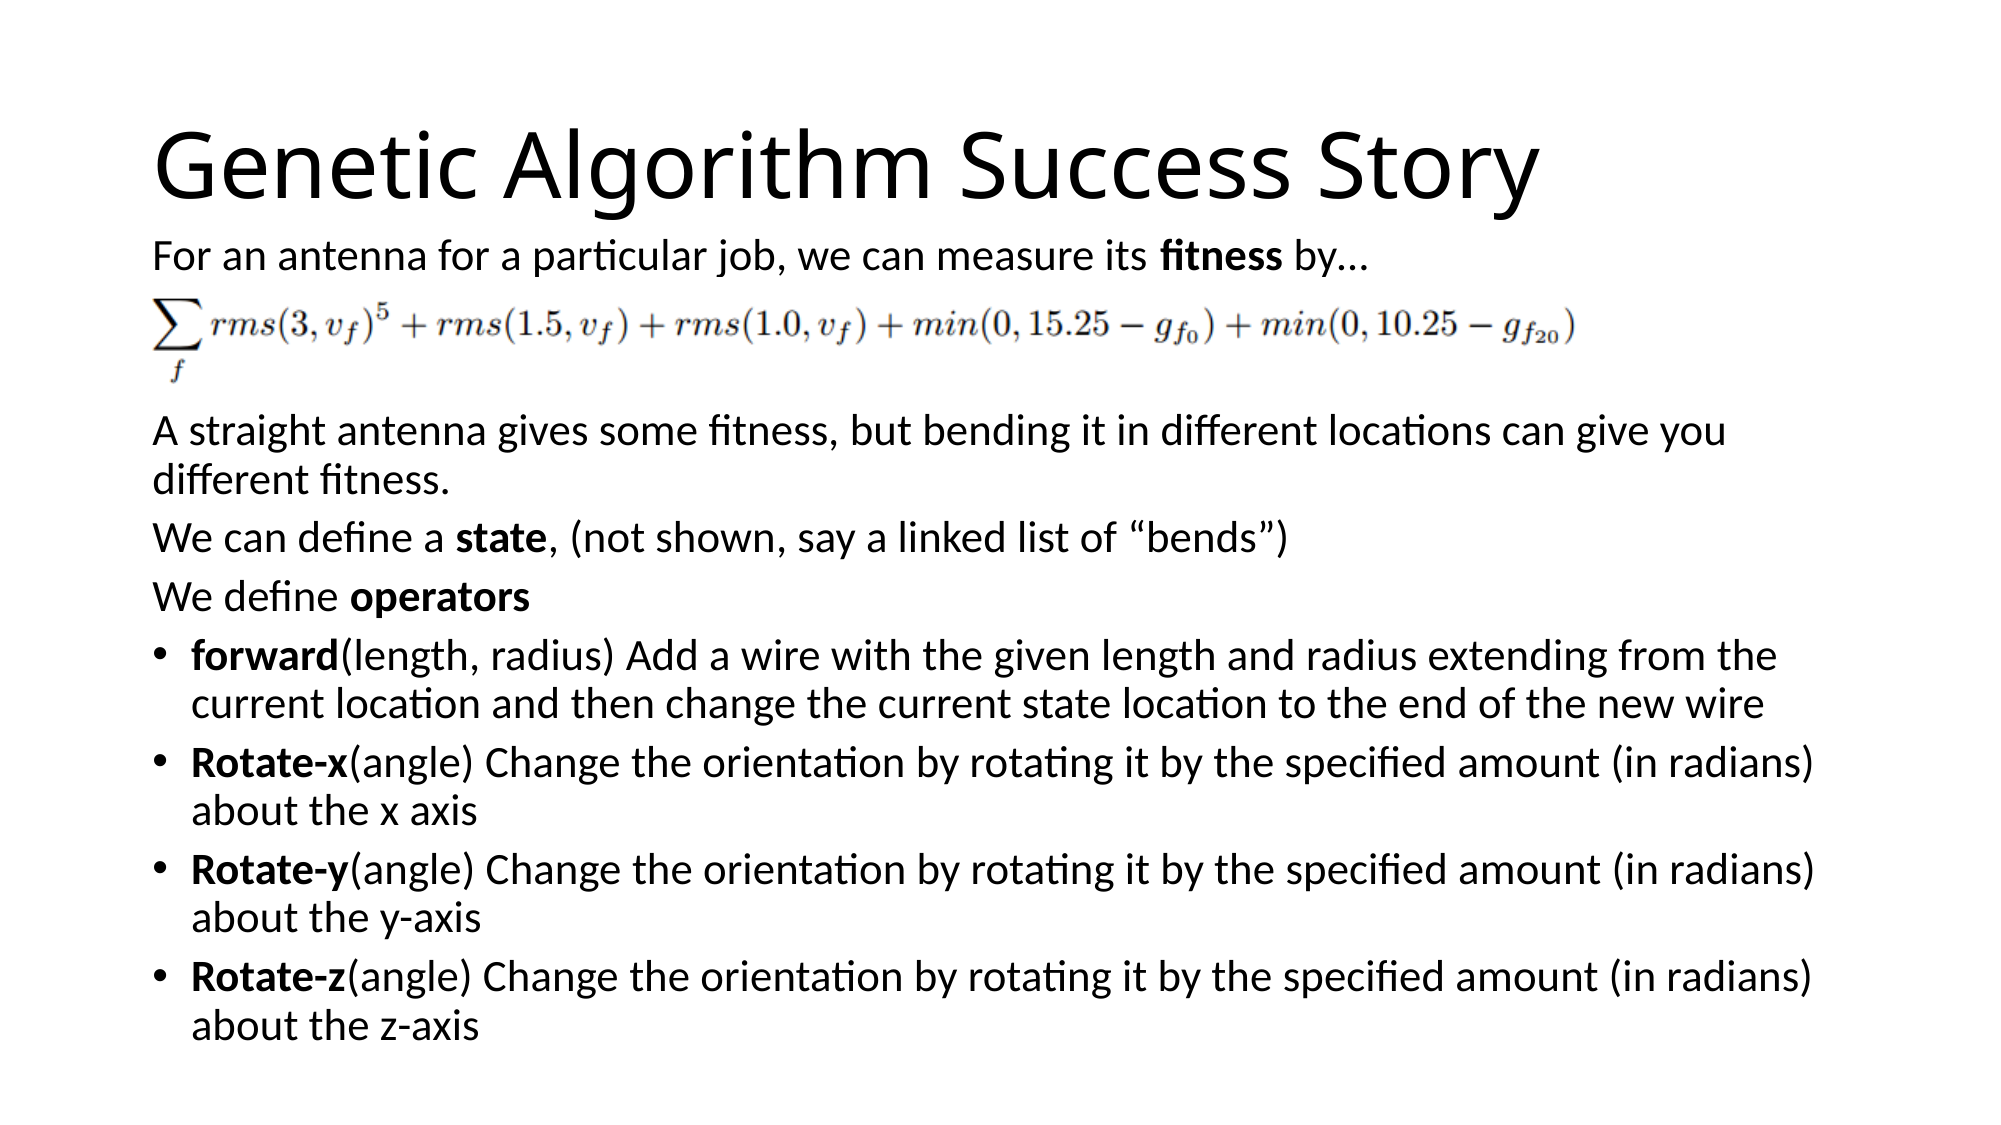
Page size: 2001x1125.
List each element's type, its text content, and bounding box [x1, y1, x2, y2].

picture [137, 277, 1595, 395]
title Genetic Algorithm Success Story [137, 59, 1863, 223]
list For an antenna for a particular job, we can measure its fitness by… A straight antenna gives some fitness, but bending it in different locations can give you different fitness. We can define a state, (not shown, say a linked list of “bends”) We define operators forward(length, radius) Add a wire with the given length and radius extending from the current location and then change the current state location to the end of the new wire Rotate-x(angle) Change the orientation by rotating it by the specified amount (in radians) about the x axis Rotate-y(angle) Change the orientation by rotating it by the specified amount (in radians) about the y-axis Rotate-z(angle) Change the orientation by rotating it by the specified amount (in radians) about the z-axis [137, 223, 1863, 1100]
